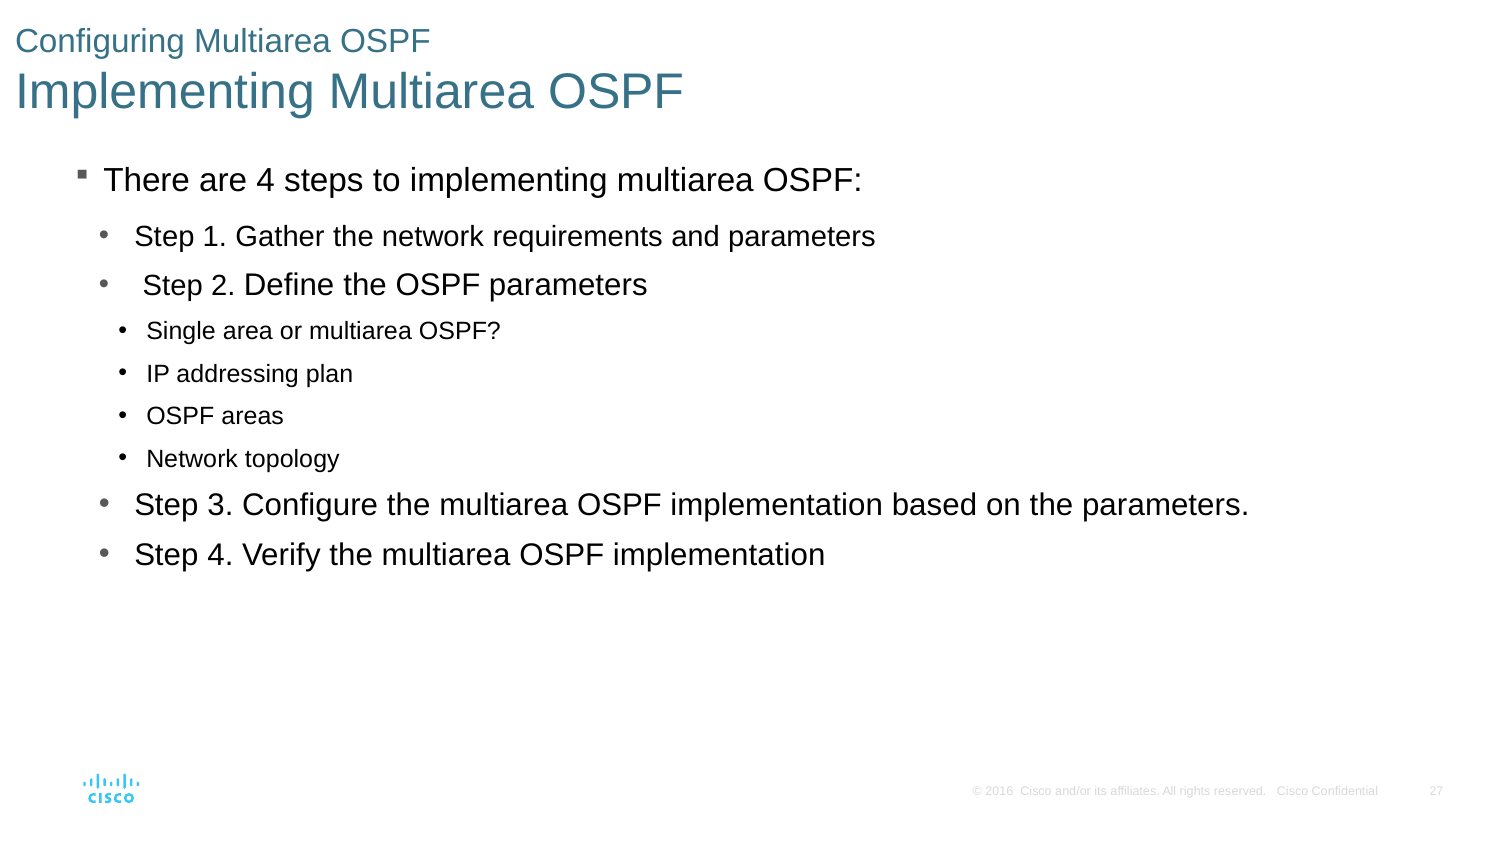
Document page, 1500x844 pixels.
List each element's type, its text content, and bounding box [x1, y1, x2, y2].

title Configuring Multiarea OSPF Implementing Multiarea OSPF [0, 6, 1500, 131]
list There are 4 steps to implementing multiarea OSPF: Step 1. Gather the network requirements and parameters Step 2. Define the OSPF parameters Single area or multiarea OSPF? IP addressing plan OSPF areas Network topology Step 3. Configure the multiarea OSPF implementation based on the parameters. Step 4. Verify the multiarea OSPF implementation [60, 151, 1436, 792]
